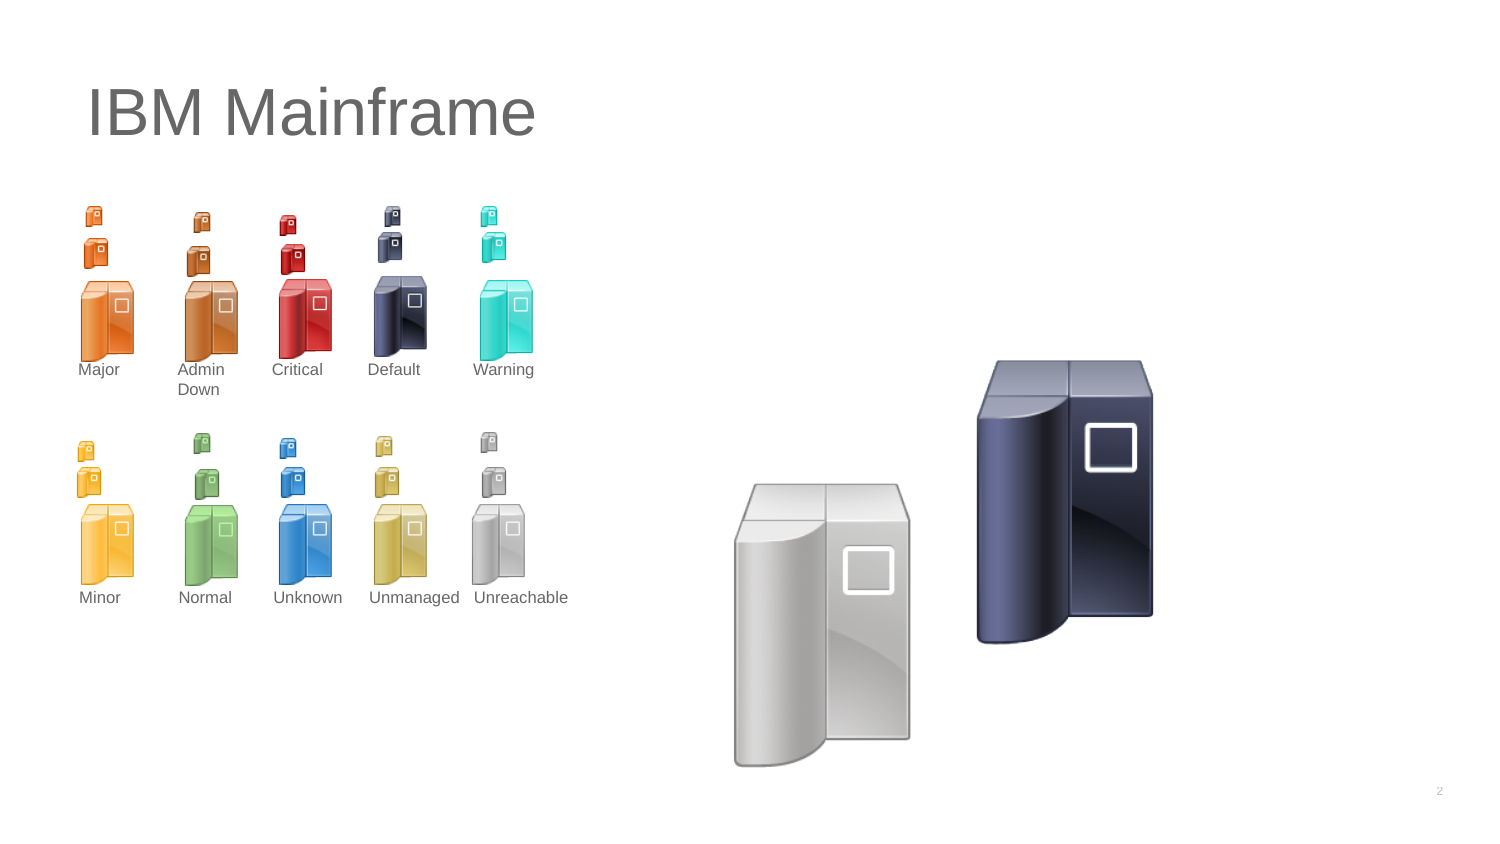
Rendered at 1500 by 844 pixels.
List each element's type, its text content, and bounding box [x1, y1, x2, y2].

picture [170, 505, 252, 587]
picture [66, 504, 148, 585]
picture [66, 281, 148, 362]
picture [265, 278, 346, 360]
picture [80, 237, 111, 269]
picture [190, 468, 222, 500]
picture [277, 467, 308, 498]
picture [372, 436, 394, 458]
picture [277, 243, 308, 275]
picture [478, 431, 499, 453]
picture [359, 276, 441, 357]
picture [466, 279, 547, 361]
picture [665, 338, 1231, 783]
title IBM Mainframe [71, 55, 1441, 176]
picture [170, 281, 252, 362]
picture [73, 467, 105, 498]
picture [477, 467, 509, 498]
picture [373, 232, 405, 264]
picture [277, 214, 298, 236]
picture [458, 504, 539, 585]
picture [182, 246, 214, 277]
picture [359, 504, 441, 585]
picture [371, 467, 403, 498]
picture [478, 206, 499, 227]
picture [277, 437, 298, 459]
picture [74, 440, 96, 462]
picture [83, 206, 105, 227]
picture [191, 212, 213, 234]
picture [477, 232, 509, 264]
picture [190, 433, 212, 454]
picture [381, 206, 403, 227]
picture [265, 504, 346, 585]
